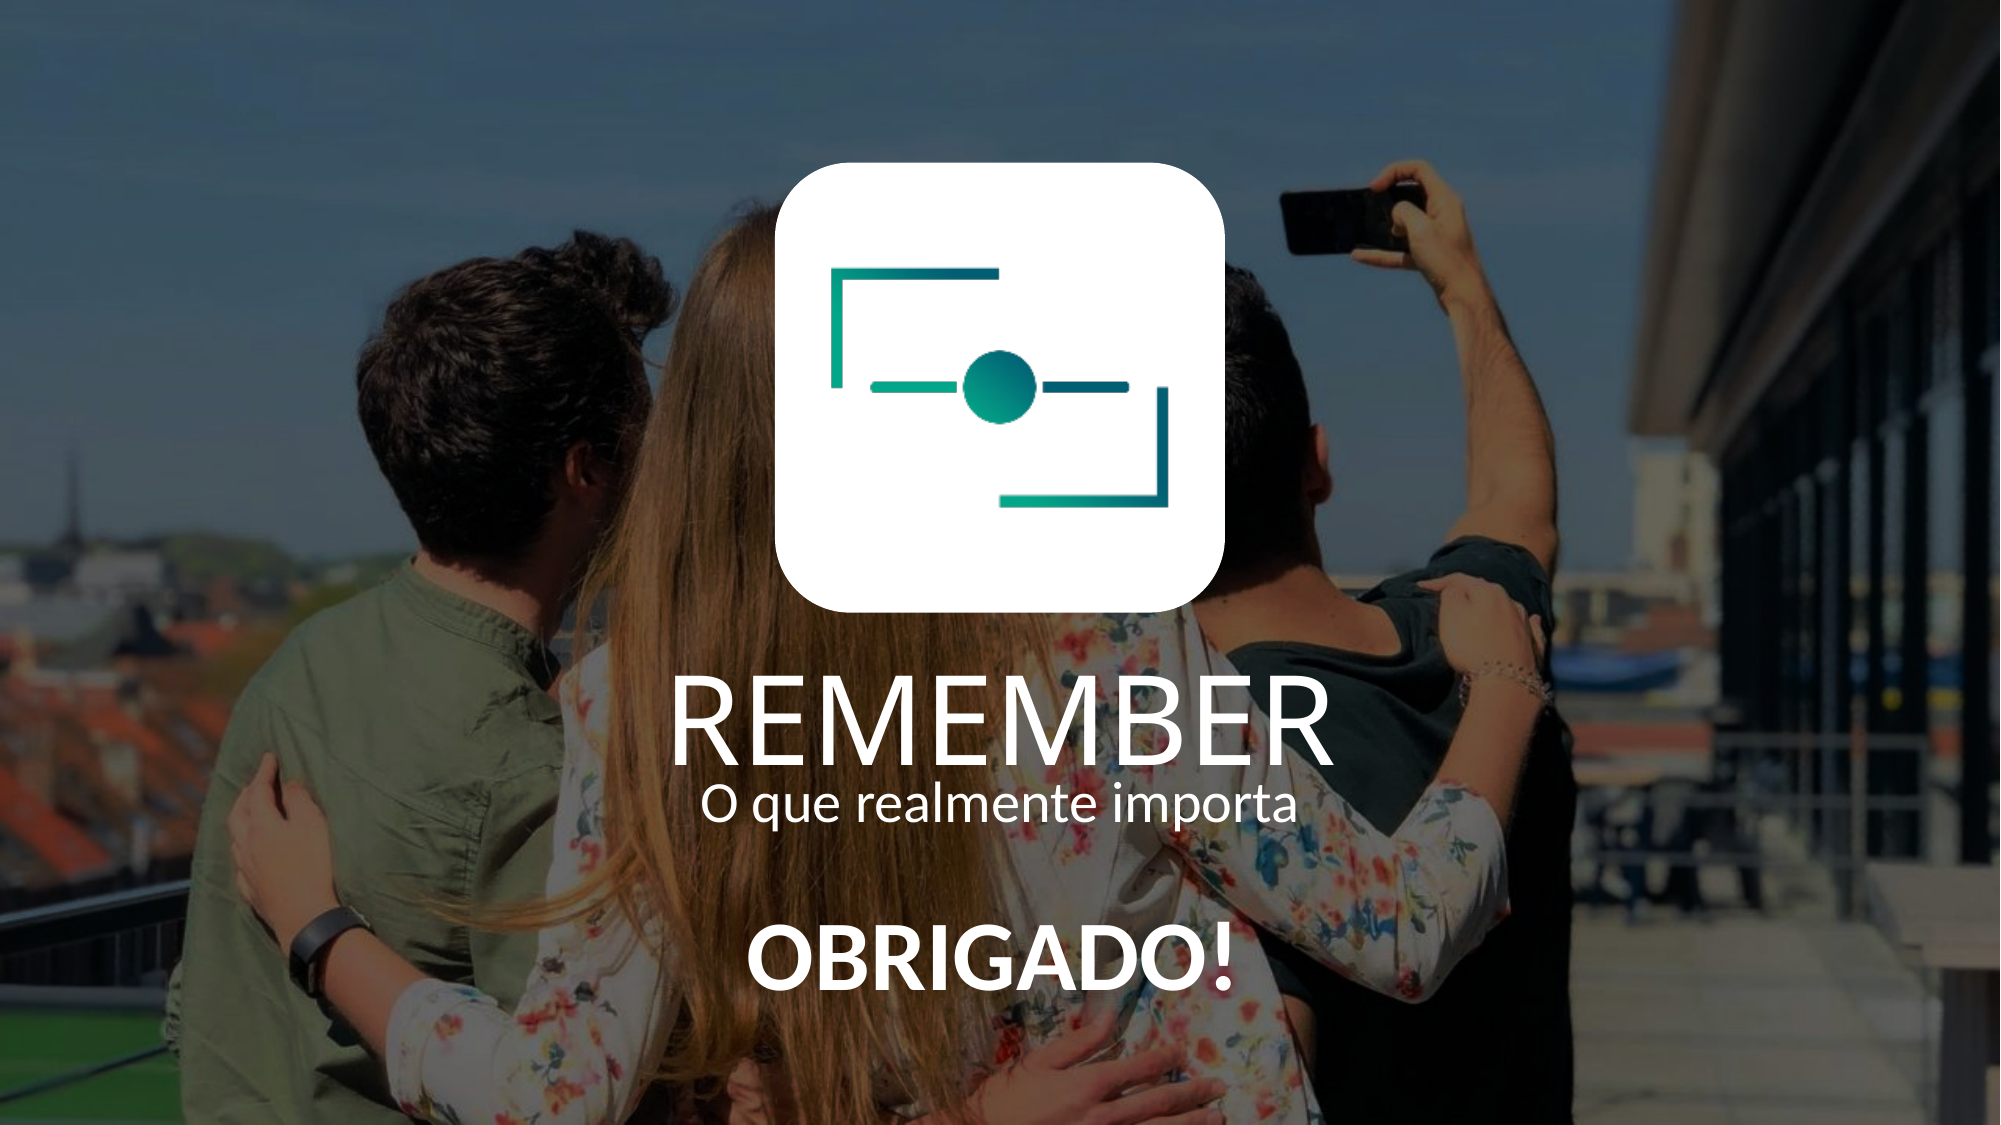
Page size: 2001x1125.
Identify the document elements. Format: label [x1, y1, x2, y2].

text_box [774, 162, 1225, 613]
picture [0, 0, 2000, 1125]
